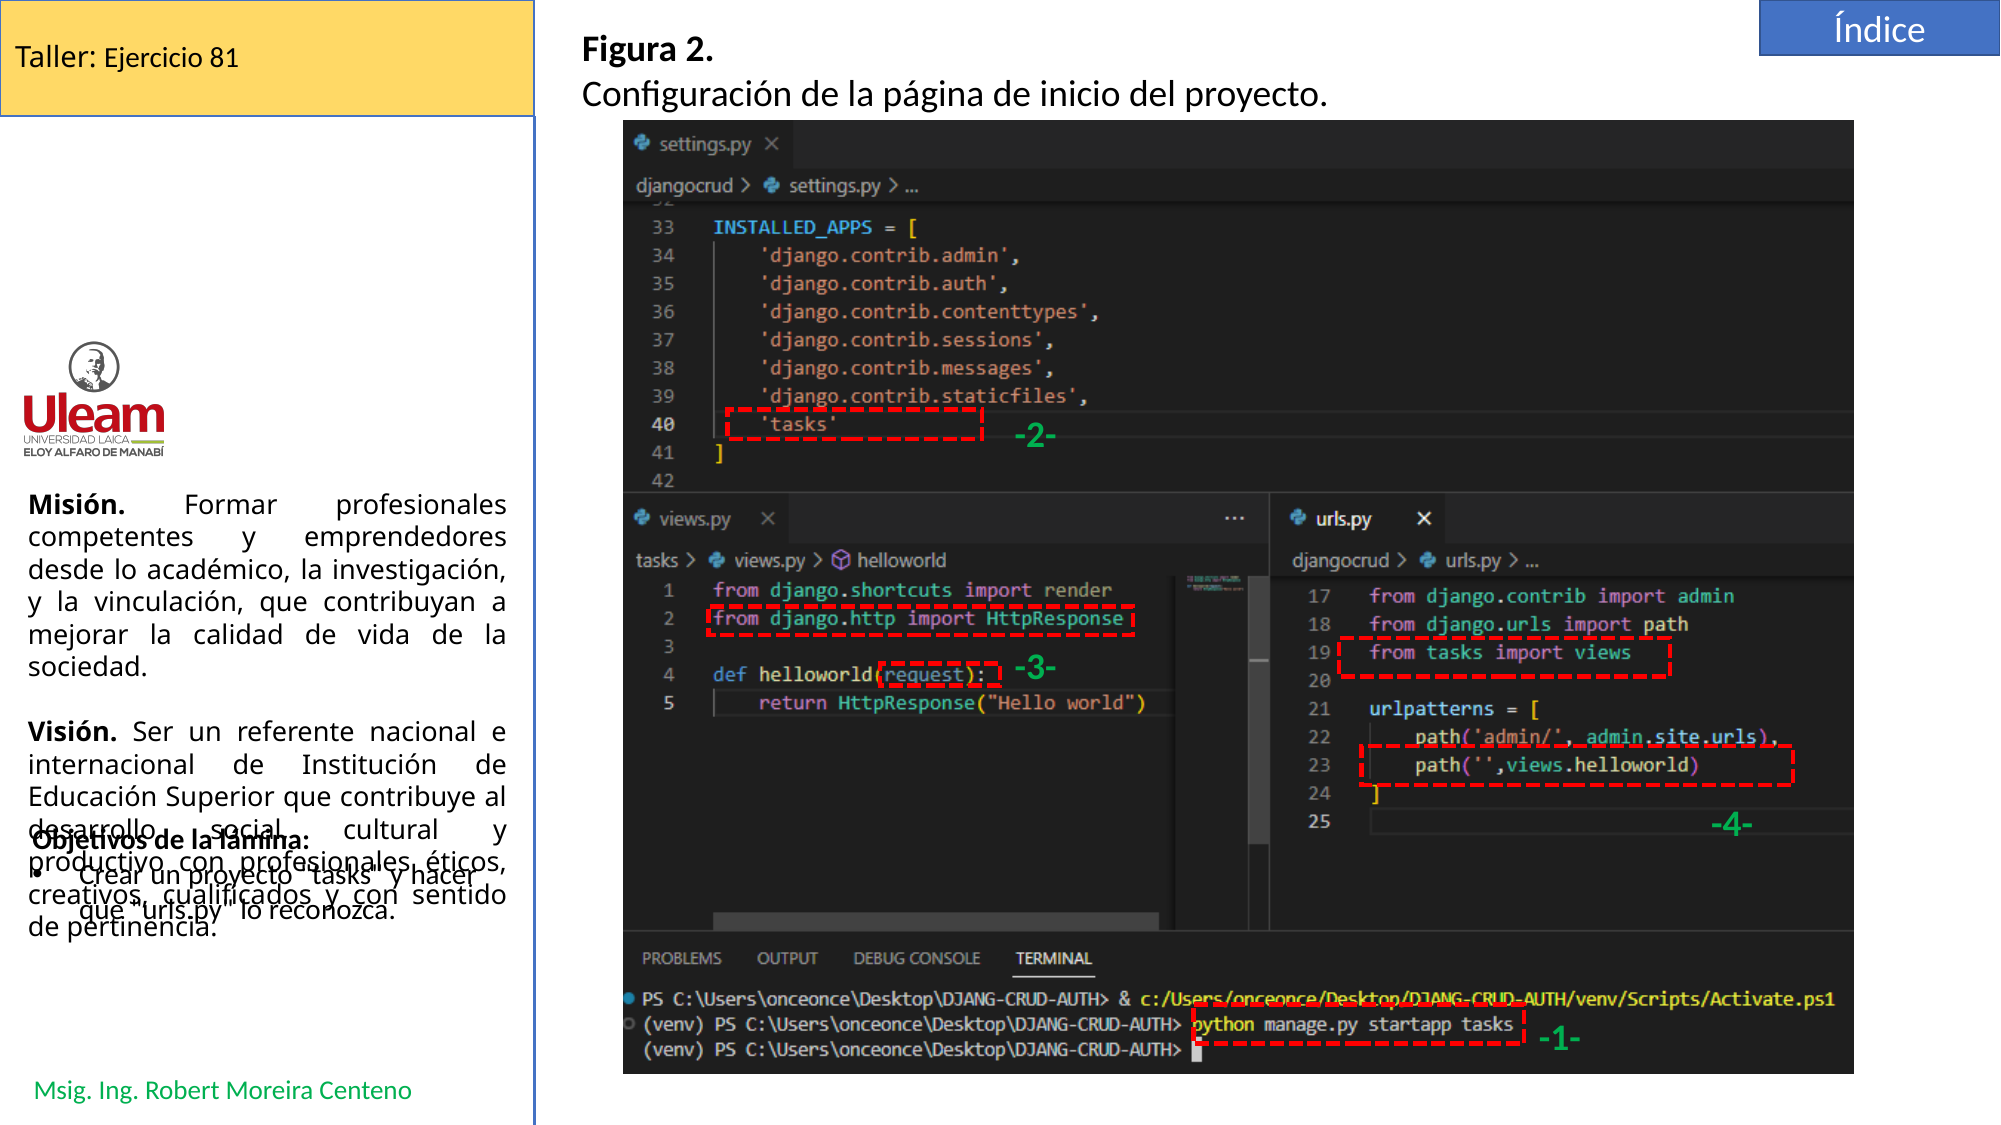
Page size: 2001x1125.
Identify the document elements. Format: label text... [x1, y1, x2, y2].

text_box Msig. Ing. Robert Moreira Centeno [18, 1064, 428, 1112]
text_box Misión. Formar profesionales competentes y emprendedores desde lo académico, la investigación, y la vinculación, que contribuyan a mejorar la calidad de vida de la sociedad. Visión. Ser un referente nacional e internacional de Institución de Educación Superior que contribuye al desarrollo social, cultural y productivo con profesionales éticos, creativos, cualificados y con sentido de pertinencia. [13, 479, 522, 950]
title Taller: Ejercicio 81 [0, 0, 535, 117]
picture [623, 120, 1854, 1075]
text_box Figura 2. Configuración de la página de inicio del proyecto. [567, 16, 1741, 122]
text_box Índice [1759, 0, 2000, 56]
picture [12, 329, 176, 470]
